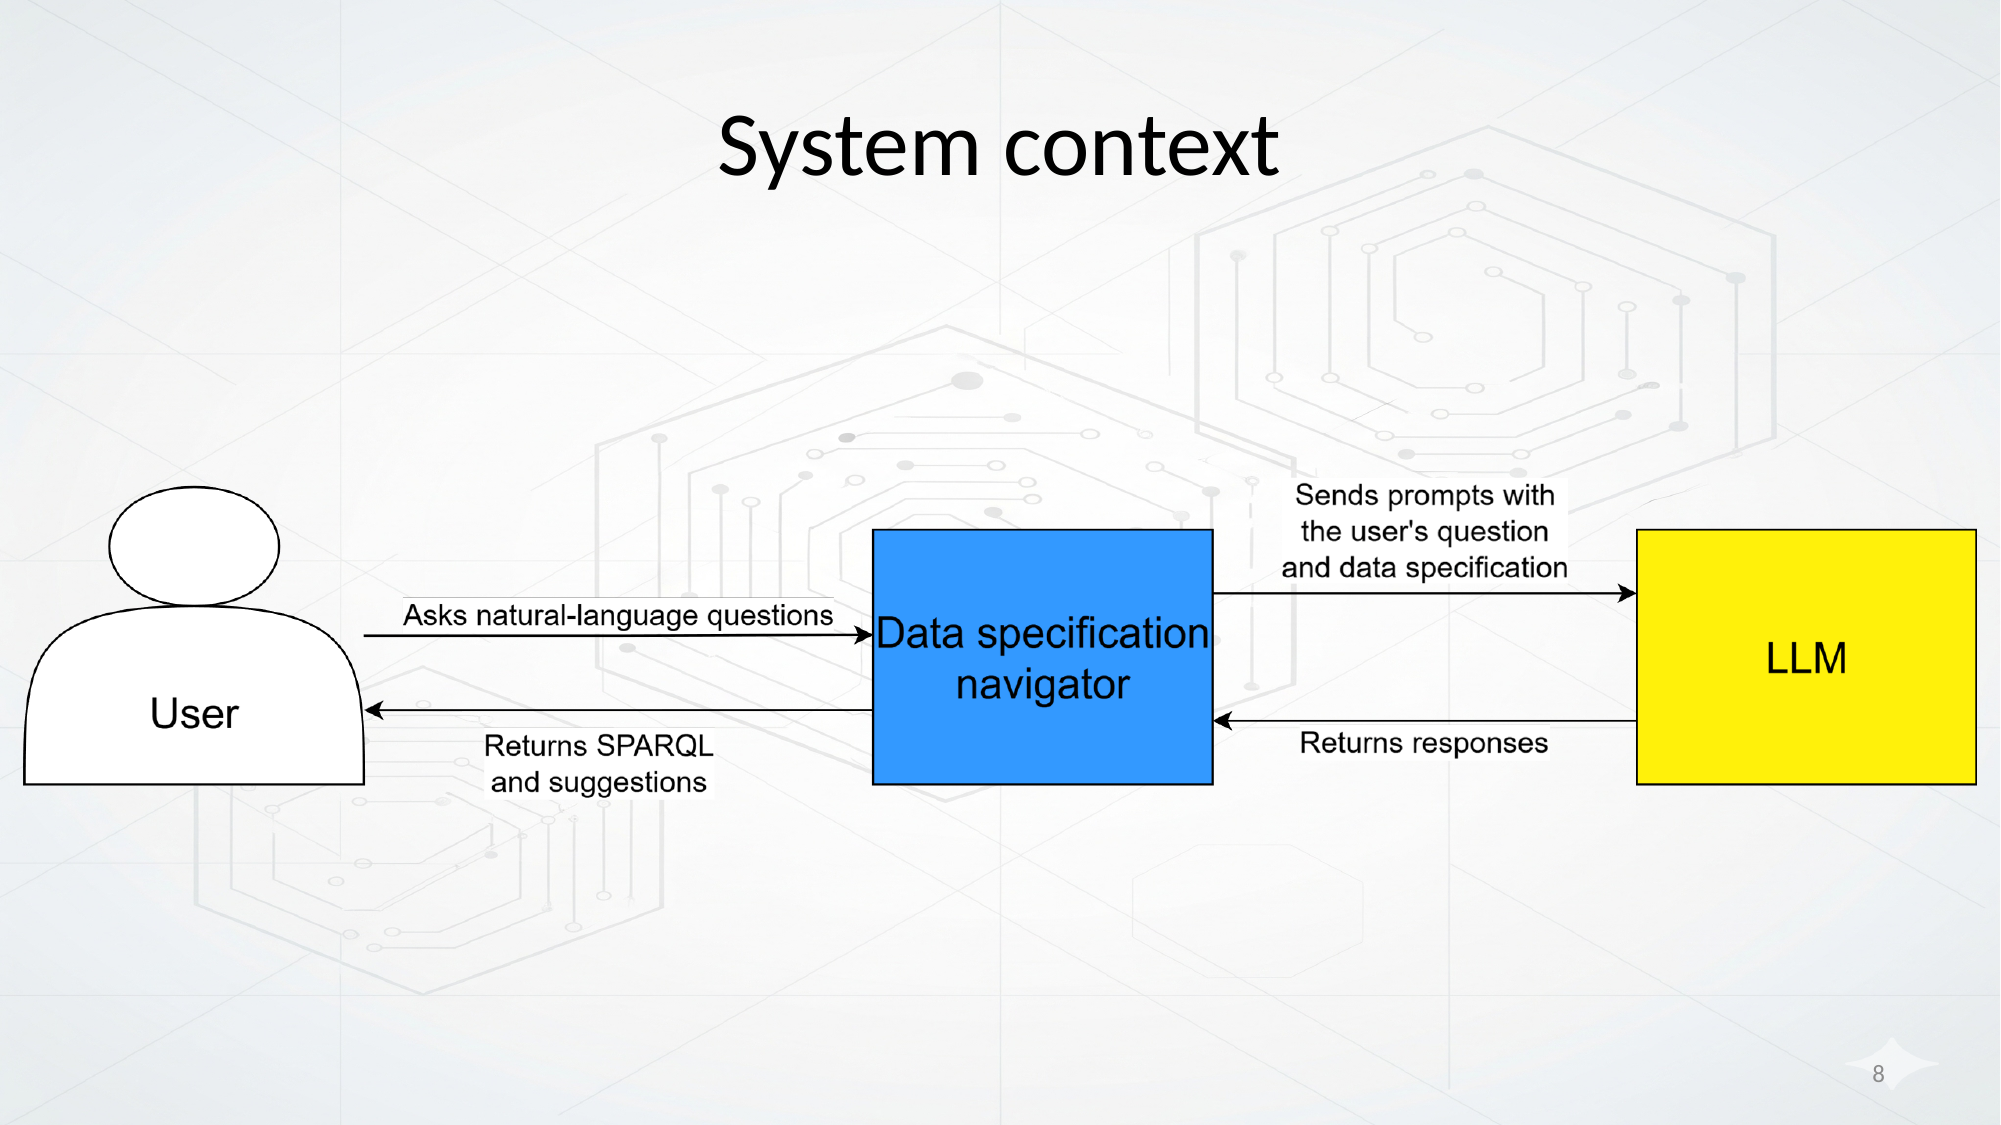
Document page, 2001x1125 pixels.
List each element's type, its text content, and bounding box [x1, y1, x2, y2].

picture [0, 0, 2001, 1125]
slide_number 8 [1433, 1042, 1900, 1103]
title System context [99, 45, 1900, 233]
